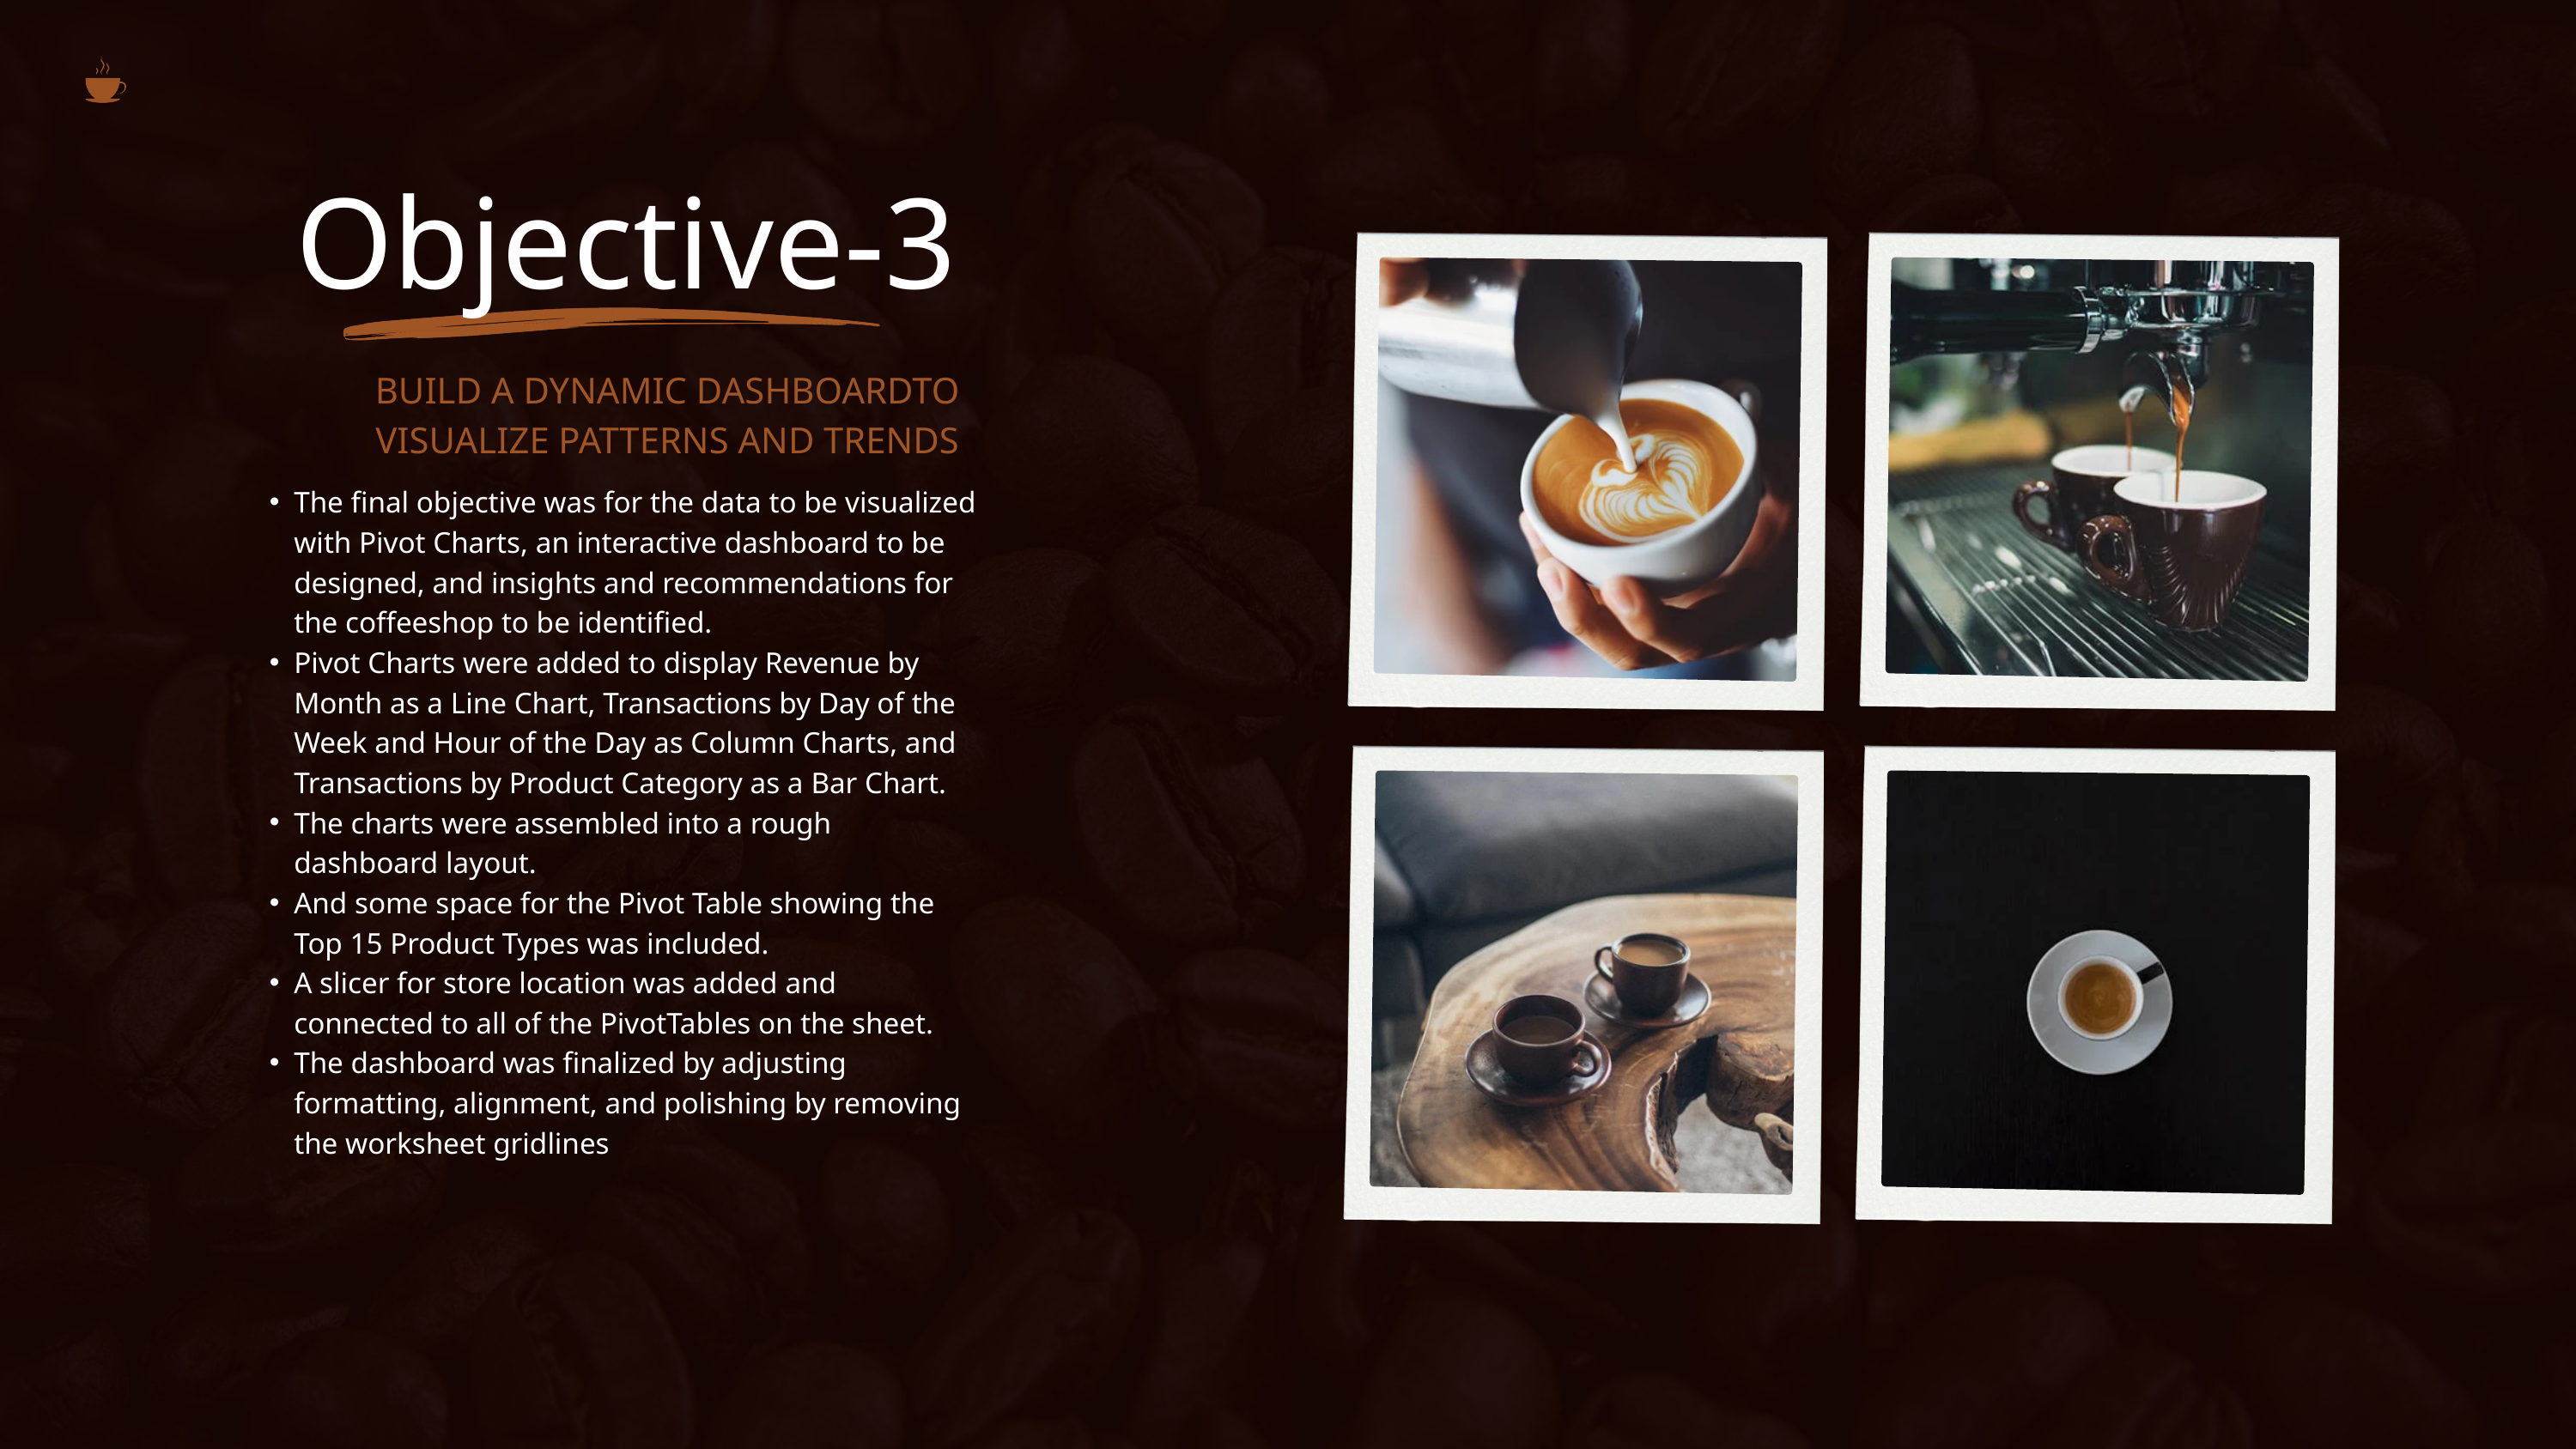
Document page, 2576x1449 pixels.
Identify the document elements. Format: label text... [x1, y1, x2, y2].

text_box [1346, 232, 1828, 712]
text_box [343, 314, 881, 341]
text_box [85, 56, 127, 104]
text_box Objective-3 [295, 138, 1064, 314]
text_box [1855, 744, 2336, 1226]
text_box BUILD A DYNAMIC DASHBOARDTO VISUALIZE PATTERNS AND TRENDS [311, 361, 1024, 482]
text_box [1343, 744, 1825, 1226]
text_box [0, 0, 2576, 1449]
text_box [1858, 232, 2340, 712]
text_box The final objective was for the data to be visualized with Pivot Charts, an interactive dashboard to be designed, and insights and recommendations for the coffeeshop to be identified. Pivot Charts were added to display Revenue by Month as a Line Chart, Transactions by Day of the Week and Hour of the Day as Column Charts, and Transactions by Product Category as a Bar Chart. The charts were assembled into a rough dashboard layout. And some space for the Pivot Table showing the Top 15 Product Types was included. A slicer for store location was added and connected to all of the PivotTables on the sheet. The dashboard was finalized by adjusting formatting, alignment, and polishing by removing the worksheet gridlines [245, 478, 979, 1160]
